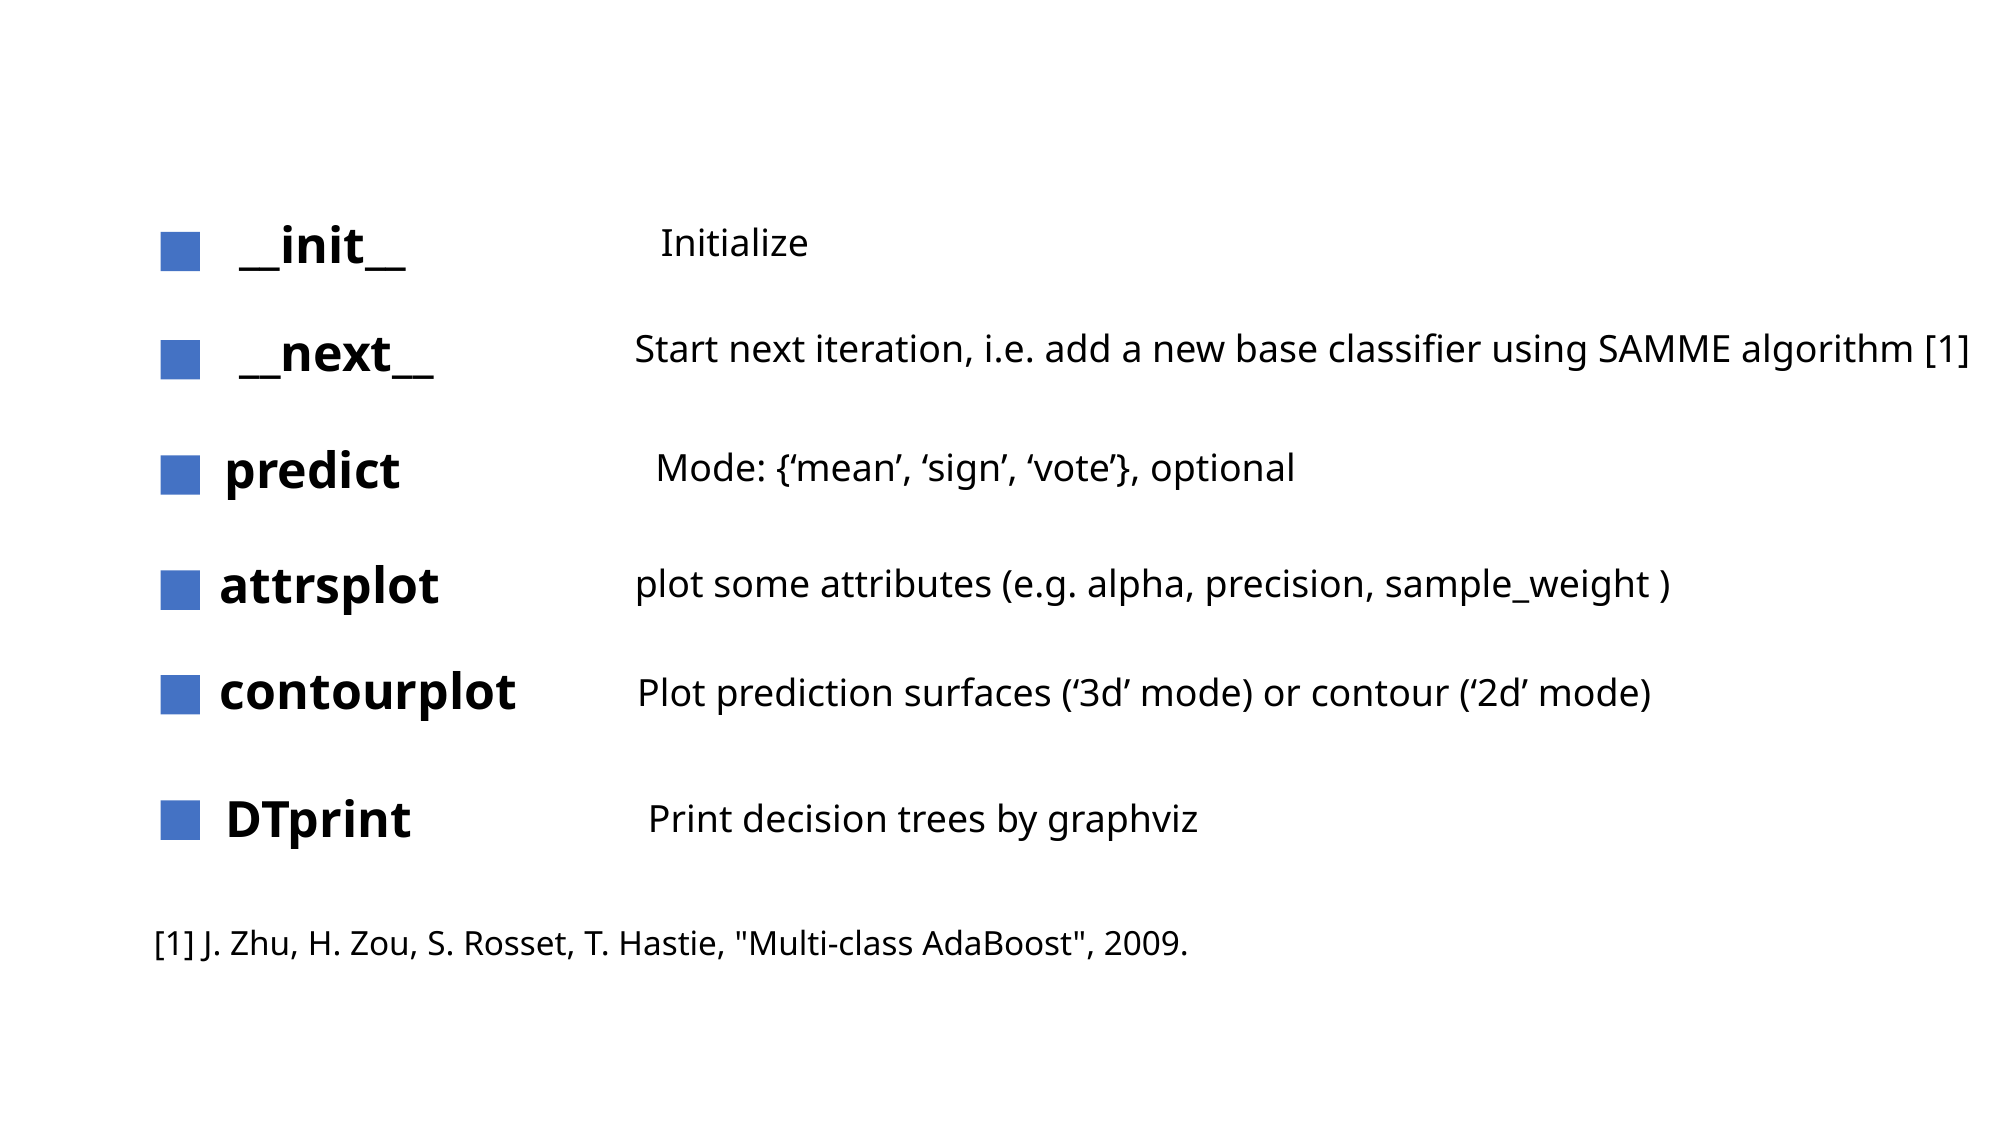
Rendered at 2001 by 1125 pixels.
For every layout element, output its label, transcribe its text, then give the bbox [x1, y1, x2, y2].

text_box [160, 570, 200, 610]
text_box attrsplot [211, 546, 448, 621]
text_box __init__ [231, 206, 415, 281]
text_box predict [216, 431, 410, 506]
text_box Plot prediction surfaces (‘3d’ mode) or contour (‘2d’ mode) [629, 661, 1660, 722]
text_box [160, 231, 200, 272]
text_box [160, 800, 200, 840]
text_box contourplot [212, 652, 525, 727]
text_box plot some attributes (e.g. alpha, precision, sample_weight ) [627, 552, 1679, 613]
text_box __next__ [232, 314, 442, 390]
text_box Print decision trees by graphviz [640, 787, 1207, 847]
text_box Initialize [653, 212, 817, 272]
text_box Start next iteration, i.e. add a new base classifier using SAMME algorithm [1] [627, 317, 1979, 378]
text_box [160, 675, 200, 715]
text_box Mode: {‘mean’, ‘sign’, ‘vote’}, optional [647, 437, 1304, 497]
text_box [1] J. Zhu, H. Zou, S. Rosset, T. Hastie, "Multi-class AdaBoost", 2009. [146, 914, 1199, 970]
text_box DTprint [218, 779, 420, 855]
text_box [160, 340, 200, 380]
text_box [160, 455, 200, 495]
